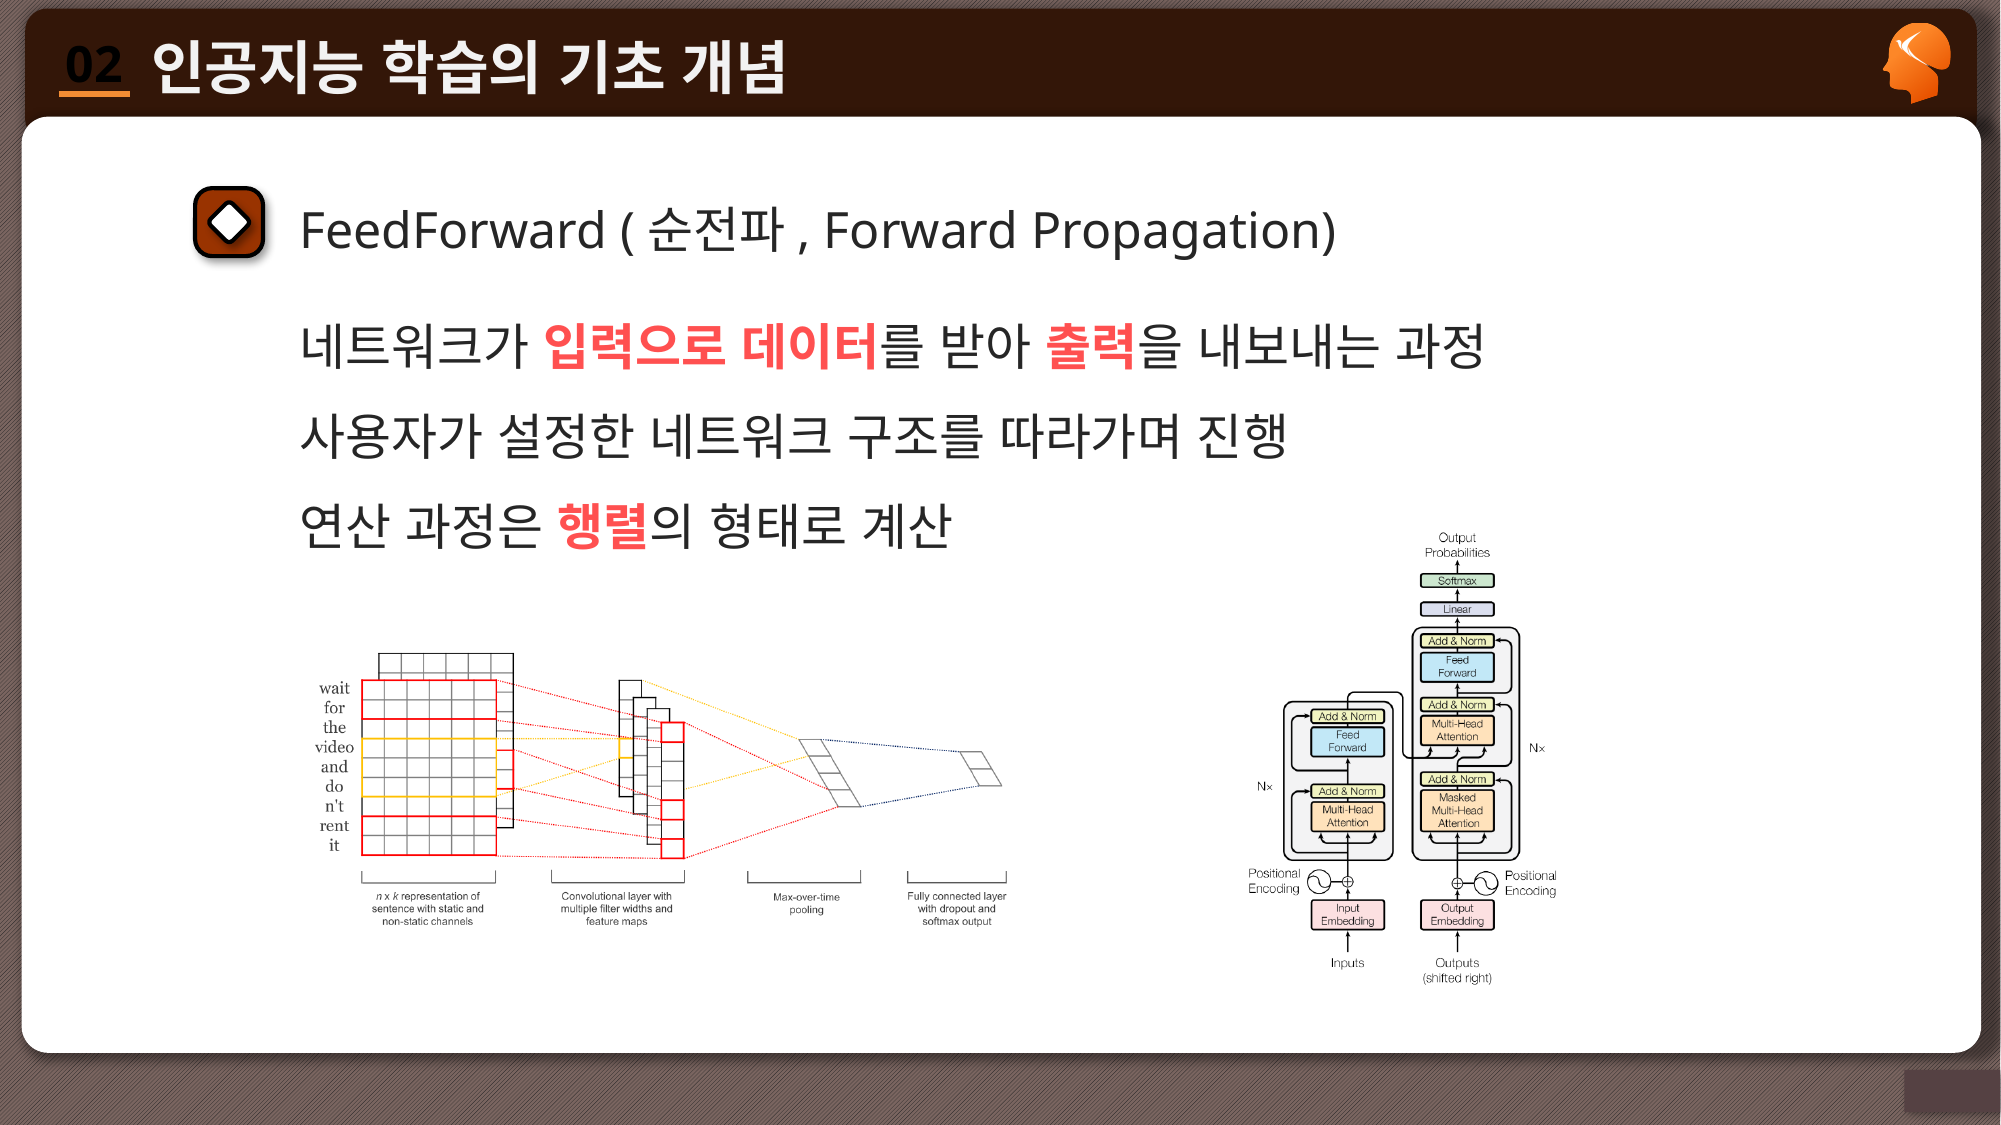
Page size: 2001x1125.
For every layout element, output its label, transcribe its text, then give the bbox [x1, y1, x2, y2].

picture [1880, 23, 1954, 107]
picture [1226, 525, 1571, 994]
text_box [195, 188, 264, 257]
text_box 네트워크가 입력으로 데이터를 받아 출력을 내보내는 과정 사용자가 설정한 네트워크 구조를 따라가며 진행 연산 과정은 행렬의 형태로 계산 [289, 275, 2000, 566]
picture [298, 638, 1030, 938]
text_box FeedForward (순전파, Forward Propagation) [289, 188, 1509, 268]
